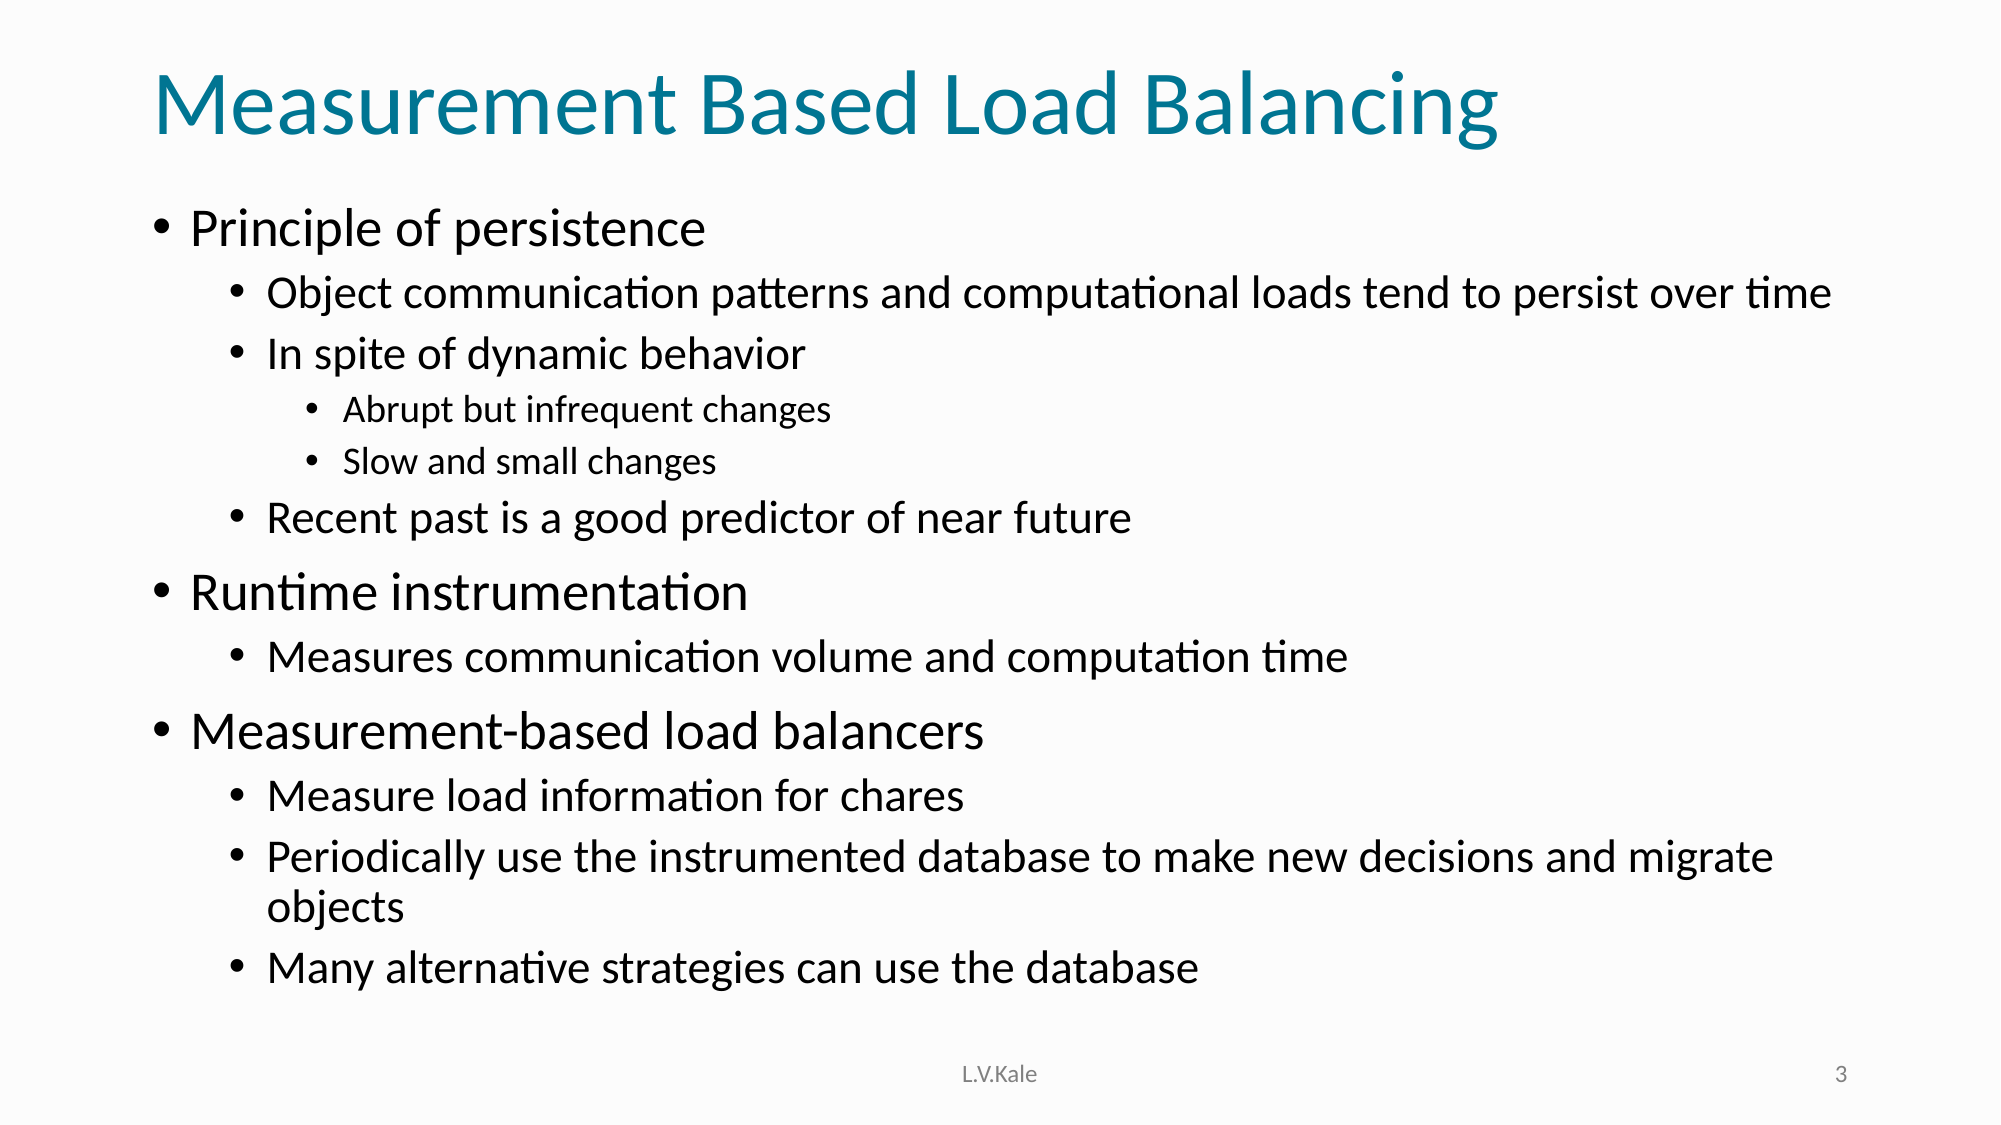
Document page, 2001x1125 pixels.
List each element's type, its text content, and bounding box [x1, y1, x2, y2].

slide_number 3 [1412, 1042, 1863, 1103]
title Measurement Based Load Balancing [137, 41, 1863, 168]
list Principle of persistence Object communication patterns and computational loads tend to persist over time In spite of dynamic behavior Abrupt but infrequent changes Slow and small changes Recent past is a good predictor of near future Runtime instrumentation Measures communication volume and computation time Measurement-based load balancers Measure load information for chares Periodically use the instrumented database to make new decisions and migrate objects Many alternative strategies can use the database [137, 191, 1863, 1014]
footer L.V.Kale [662, 1042, 1338, 1103]
